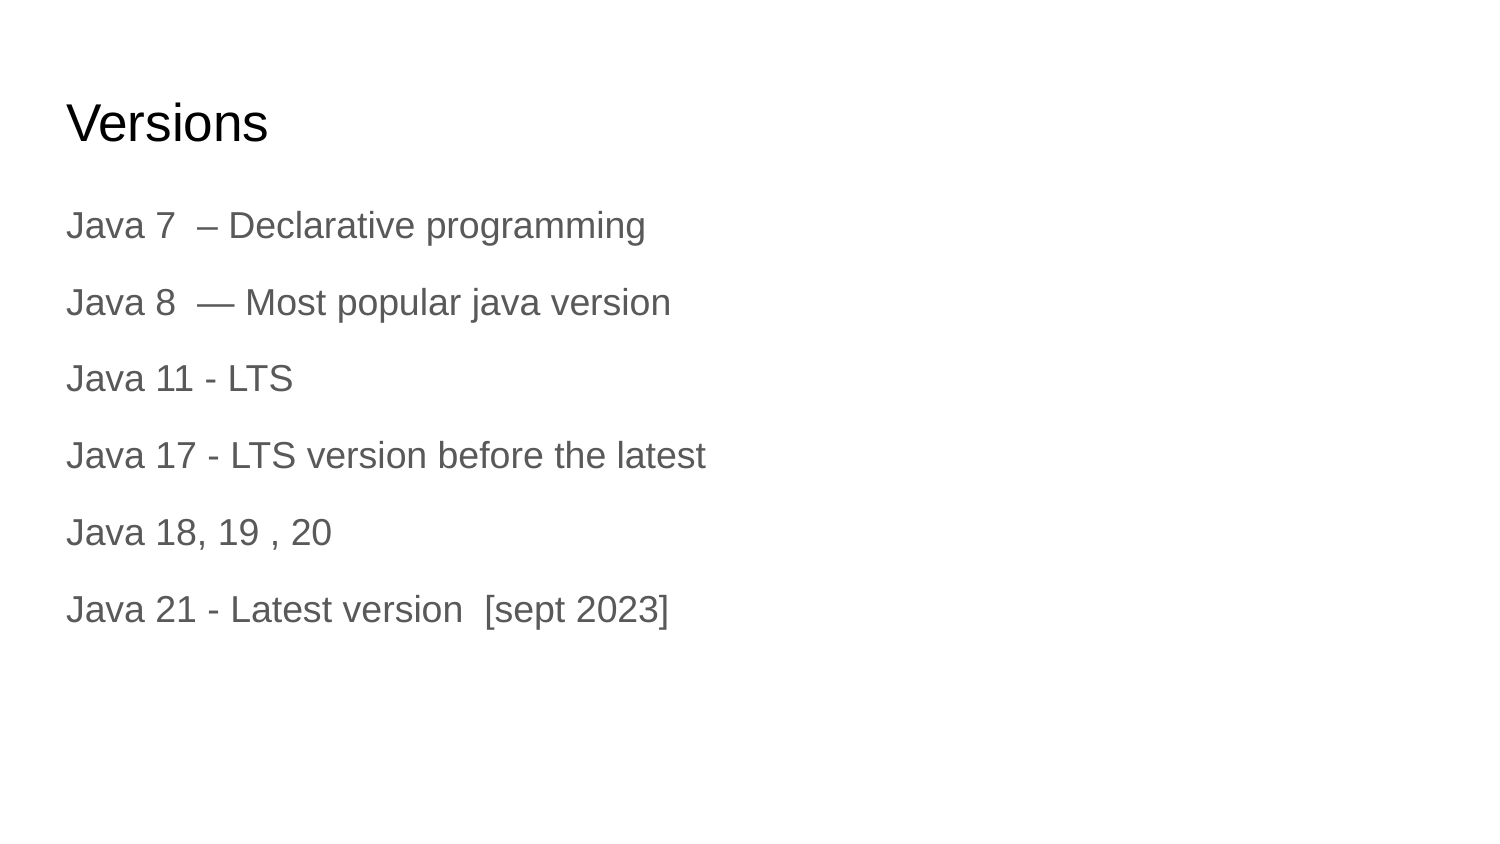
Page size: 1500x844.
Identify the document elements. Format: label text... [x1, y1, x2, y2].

title Versions [51, 72, 1449, 167]
list Java 7 – Declarative programming Java 8 — Most popular java version Java 11 - LTS Java 17 - LTS version before the latest Java 18, 19 , 20 Java 21 - Latest version [sept 2023] [51, 179, 1449, 740]
